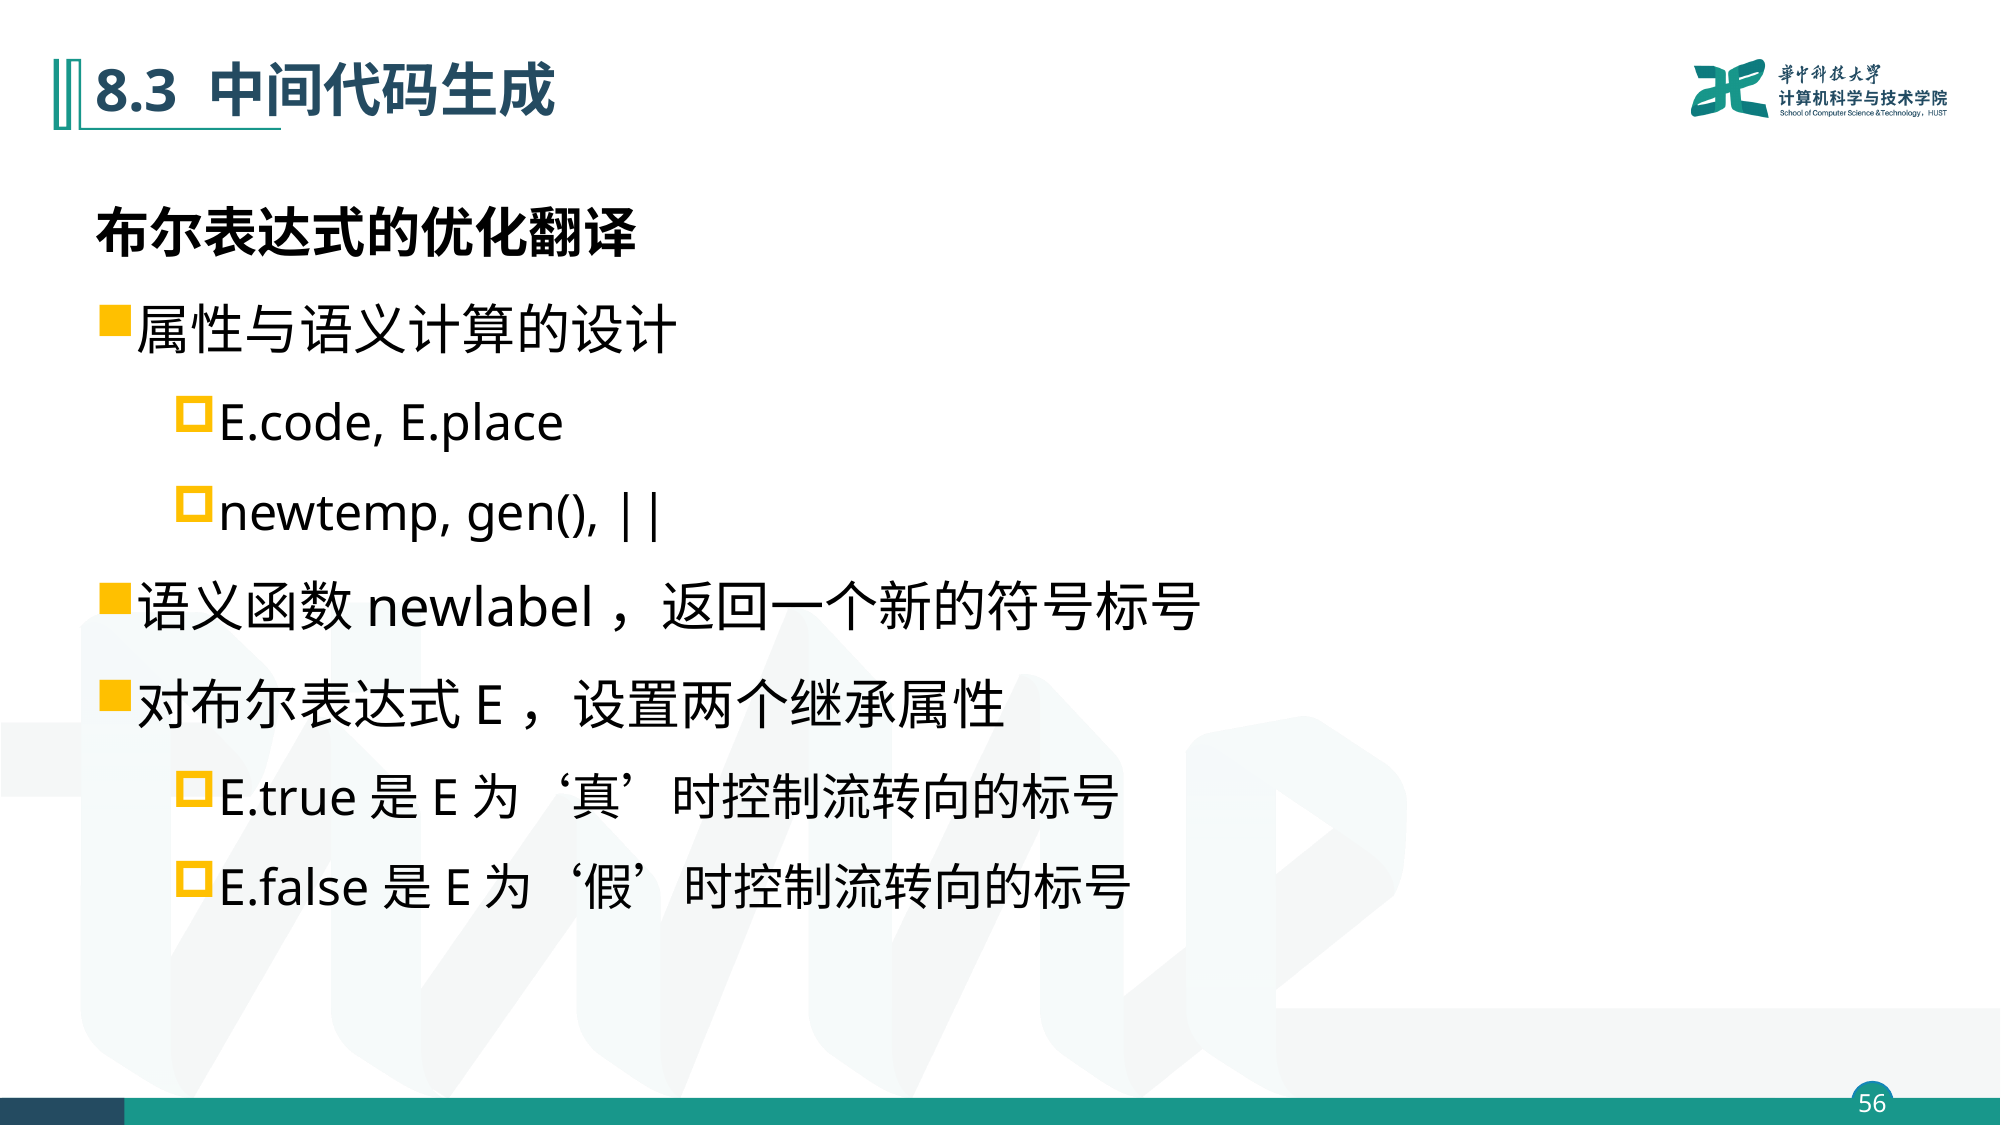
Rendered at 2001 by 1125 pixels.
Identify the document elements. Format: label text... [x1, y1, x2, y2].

list 布尔表达式的优化翻译 属性与语义计算的设计 E.code, E.place newtemp, gen(), || 语义函数newlabel，返回一个新的符号标号 对布尔表达式E，设置两个继承属性 E.true是E为‘真’时控制流转向的标号 E.false是E为‘假’时控制流转向的标号 [80, 157, 1890, 1066]
picture [1805, 59, 1947, 118]
title 8.3 中间代码生成 [80, 42, 1805, 144]
